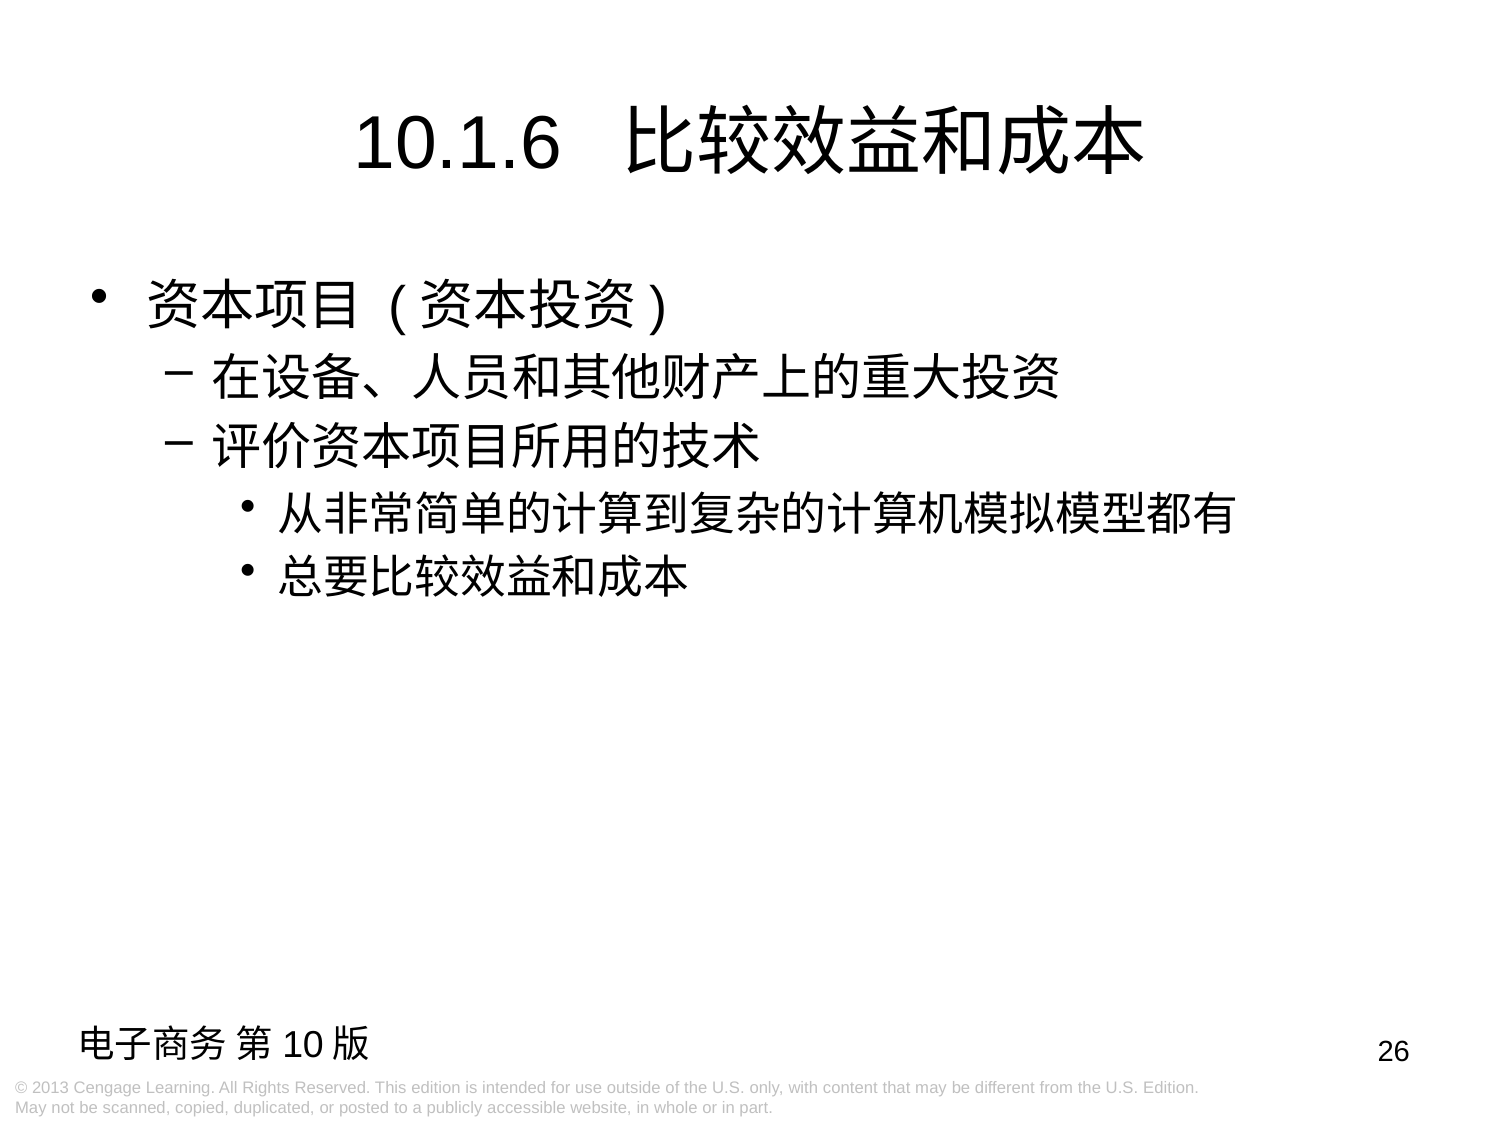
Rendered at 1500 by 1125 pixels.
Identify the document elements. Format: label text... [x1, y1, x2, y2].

list 资本项目 (资本投资) 在设备、人员和其他财产上的重大投资 评价资本项目所用的技术 从非常简单的计算到复杂的计算机模拟模型都有 总要比较效益和成本 [75, 262, 1425, 1005]
title 10.1.6 比较效益和成本 [75, 45, 1425, 233]
slide_number 26 [1074, 1024, 1426, 1103]
